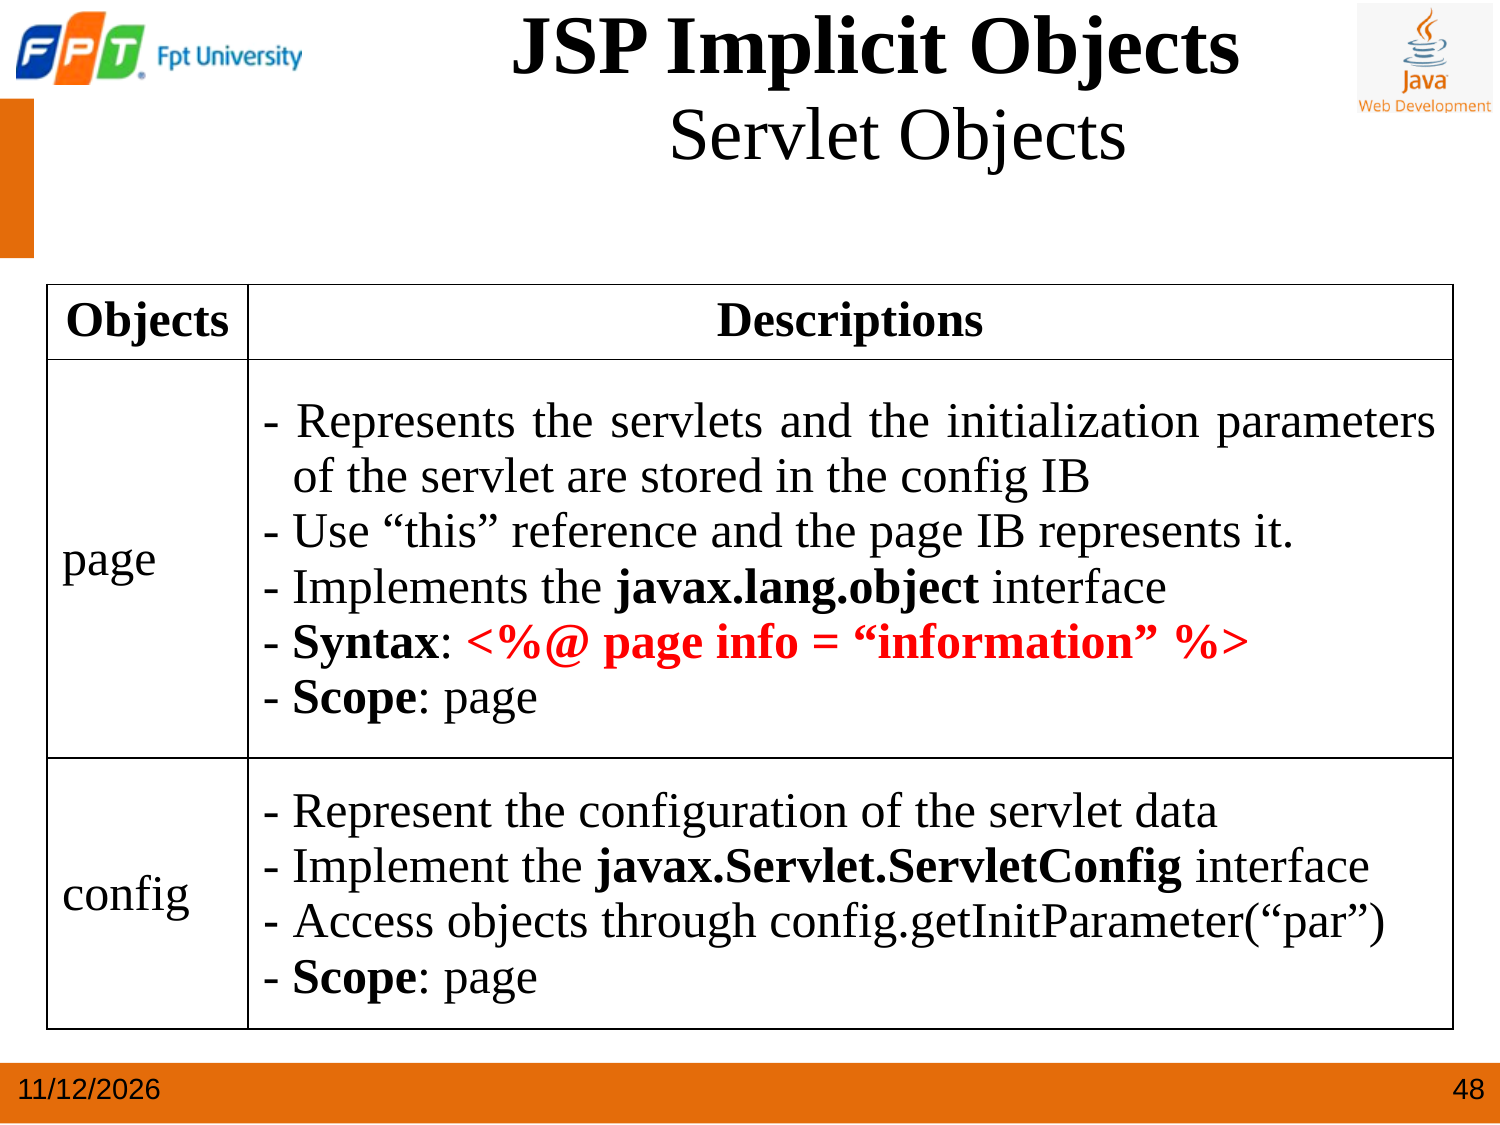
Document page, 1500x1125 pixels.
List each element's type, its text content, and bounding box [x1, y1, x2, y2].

title JSP Implicit Objects Servlet Objects [273, 0, 1500, 187]
slide_number 48 [1050, 1063, 1500, 1124]
picture [16, 11, 273, 85]
table_header Objects [48, 285, 247, 359]
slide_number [2, 1063, 231, 1123]
table_cell page [48, 360, 247, 757]
table_cell - Represent the configuration of the servlet data - Implement the javax.Servlet.ServletConfig interface Access objects through config.getInitParameter(“par”) - Scope: page [249, 759, 1452, 1028]
table_cell config [48, 759, 247, 1028]
table_header Descriptions [249, 285, 1452, 359]
table_cell - Represents the servlets and the initialization parameters of the servlet are stored in the config IB - Use “this” reference and the page IB represents it. - Implements the javax.lang.object interface - Syntax: <%@ page info = “information” %> - Scope: page [249, 360, 1452, 757]
